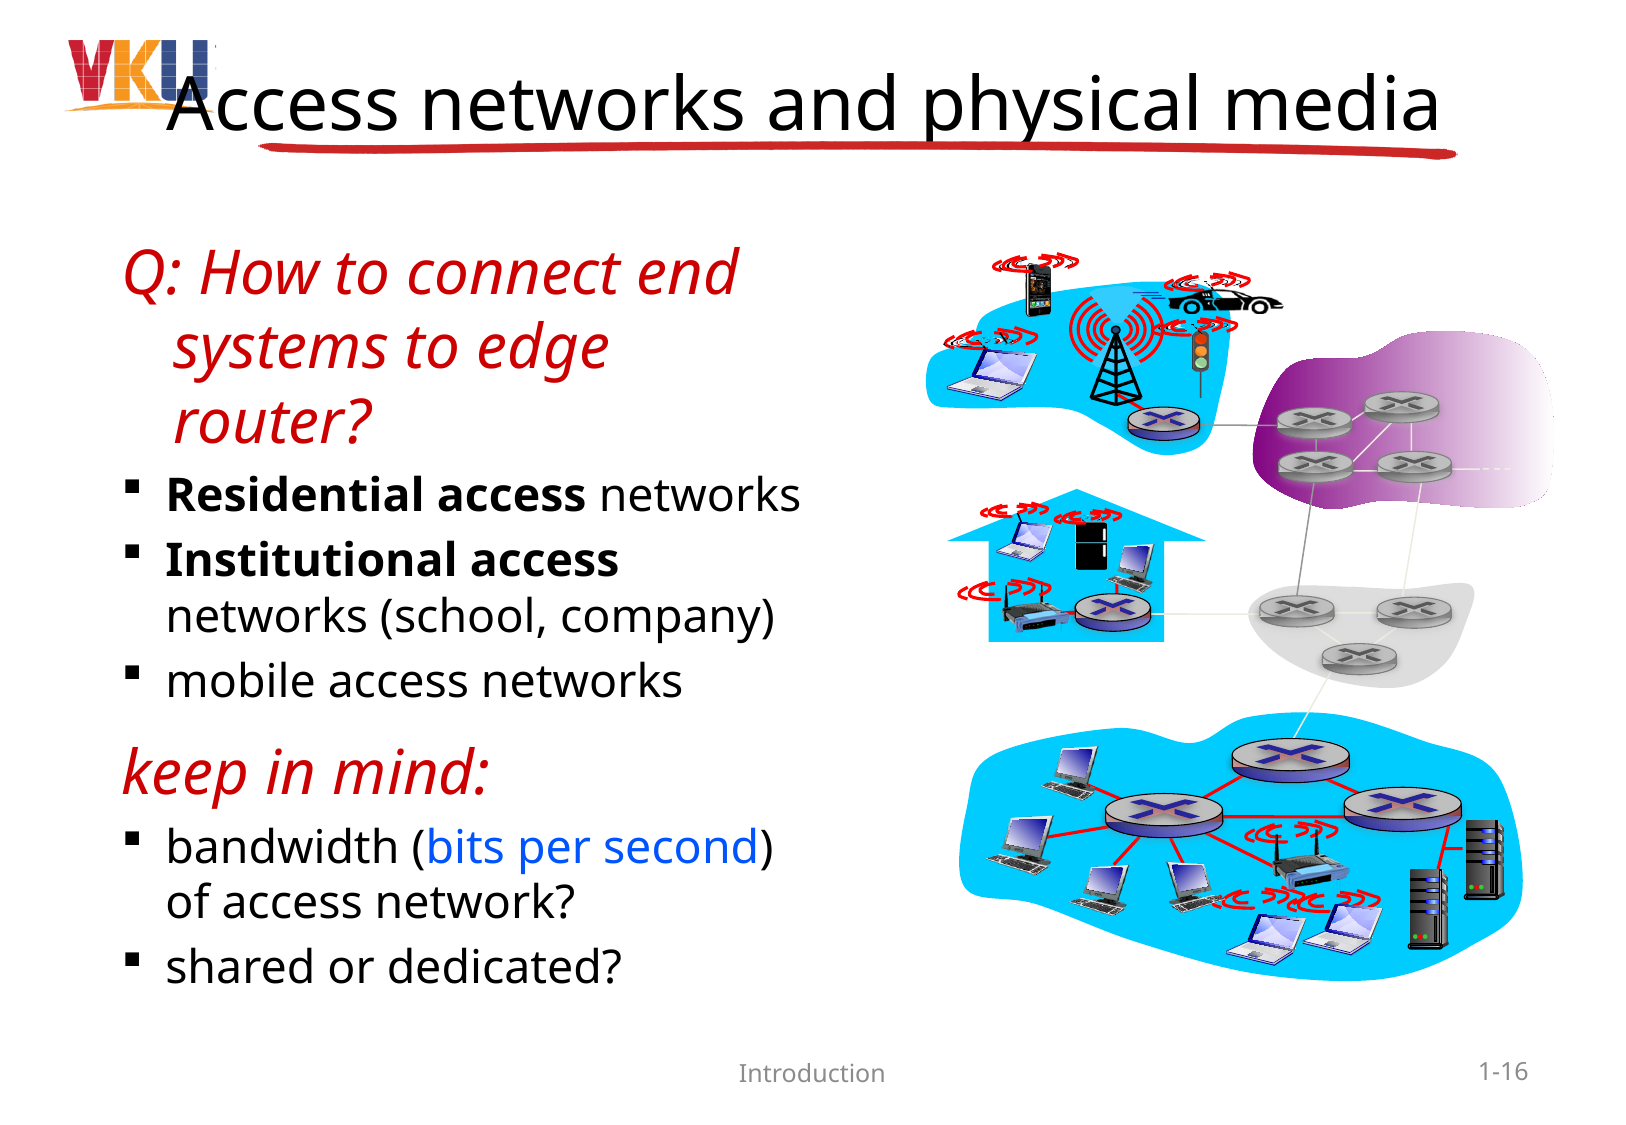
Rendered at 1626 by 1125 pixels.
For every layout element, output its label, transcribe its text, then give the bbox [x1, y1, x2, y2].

slide_number 1-16 [1164, 1042, 1544, 1103]
picture [54, 27, 222, 122]
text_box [924, 253, 1556, 984]
footer Introduction [555, 1042, 1070, 1103]
picture [252, 135, 1472, 165]
title Access networks and physical media [60, 32, 1550, 170]
list Q: How to connect end systems to edge router? Residential access networks Institutional access networks (school, company) mobile access networks keep in mind: bandwidth (bits per second) of access network? shared or dedicated? [106, 224, 820, 1047]
